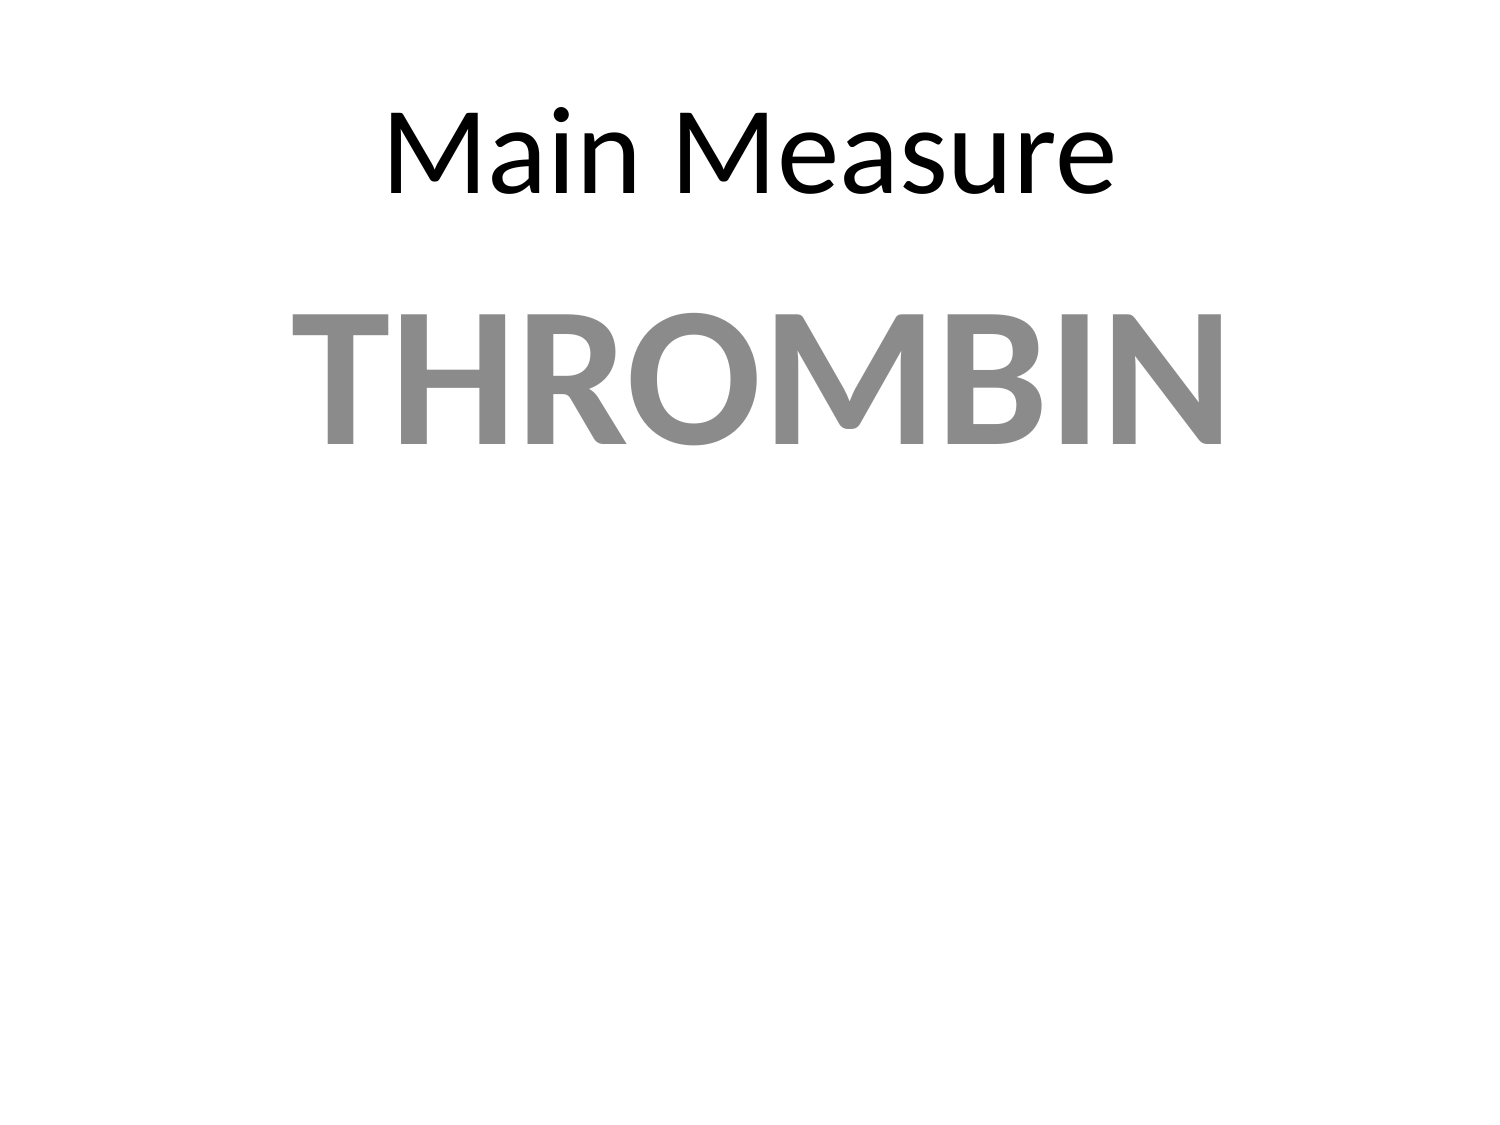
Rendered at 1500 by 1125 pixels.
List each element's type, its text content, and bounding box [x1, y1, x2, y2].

subtitle THROMBIN [24, 237, 1500, 1088]
title Main Measure [75, 37, 1425, 237]
